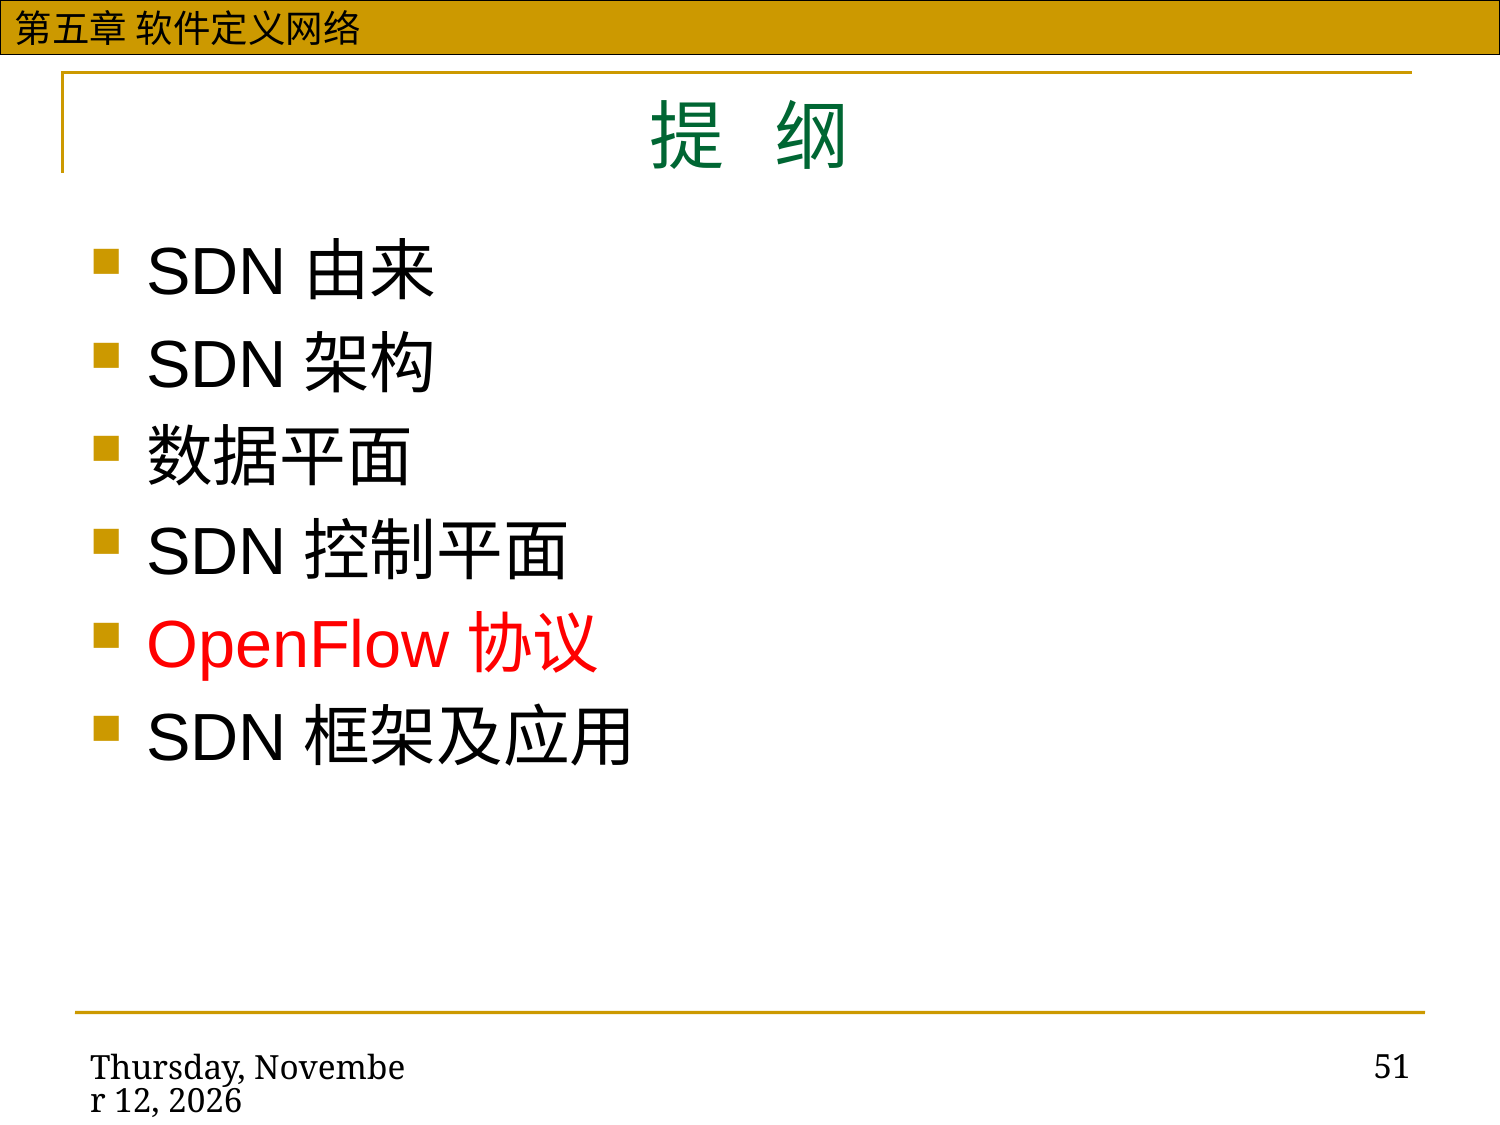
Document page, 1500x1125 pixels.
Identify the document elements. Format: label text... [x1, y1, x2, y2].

title 提 纲 [75, 80, 1425, 197]
footer 51 [950, 1022, 1426, 1099]
list SDN由来 SDN架构 数据平面 SDN控制平面 OpenFlow协议 SDN框架及应用 [75, 220, 1425, 1000]
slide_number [74, 1023, 426, 1100]
